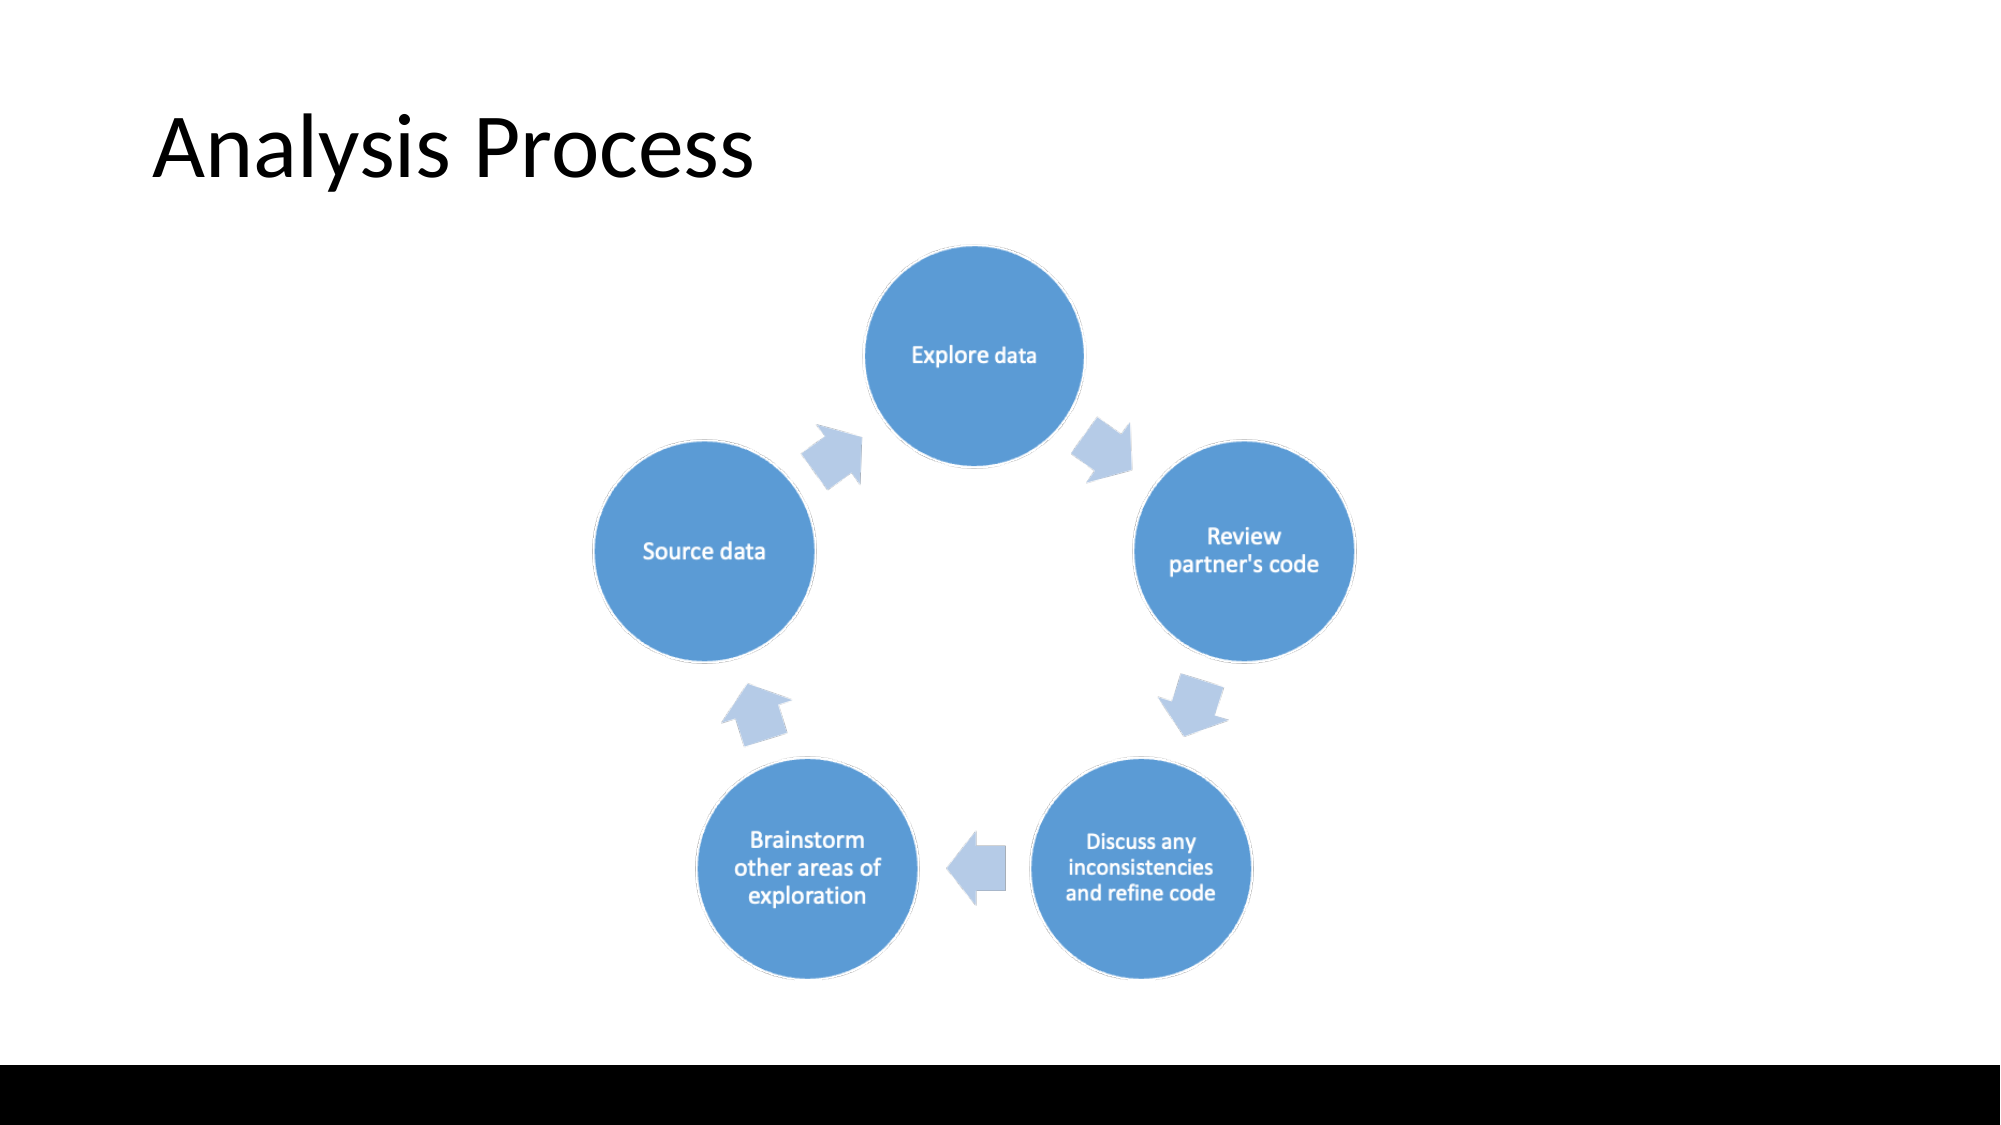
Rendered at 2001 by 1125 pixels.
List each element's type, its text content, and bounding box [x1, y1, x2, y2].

text_box [0, 1065, 2000, 1125]
title Analysis Process [137, 38, 1863, 242]
picture [86, 242, 1863, 981]
